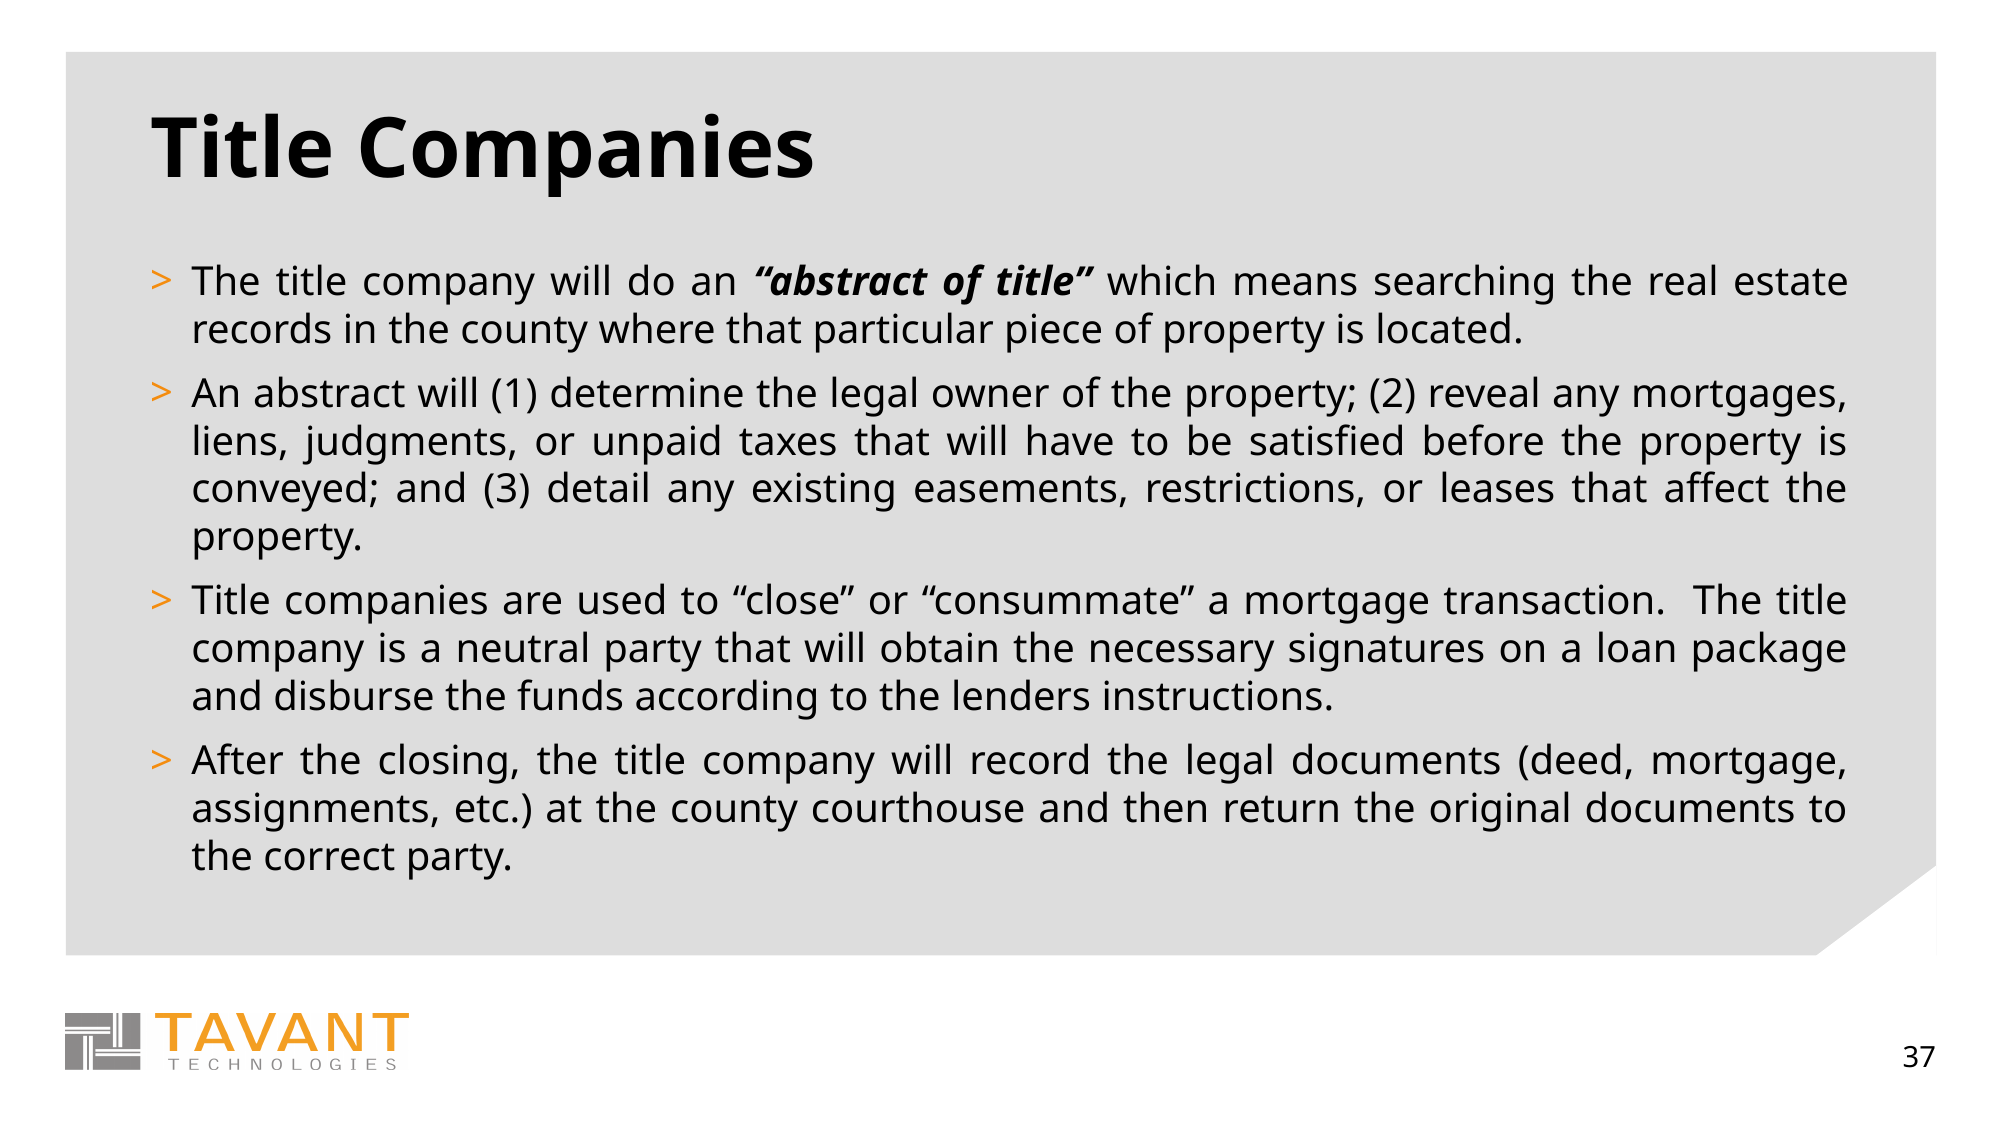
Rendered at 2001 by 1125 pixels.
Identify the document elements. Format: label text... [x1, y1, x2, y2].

slide_number 37 [1519, 1028, 1937, 1090]
list The title company will do an “abstract of title” which means searching the real estate records in the county where that particular piece of property is located. An abstract will (1) determine the legal owner of the property; (2) reveal any mortgages, liens, judgments, or unpaid taxes that will have to be satisfied before the property is conveyed; and (3) detail any existing easements, restrictions, or leases that affect the property. Title companies are used to “close” or “consummate” a mortgage transaction. The title company is a neutral party that will obtain the necessary signatures on a loan package and disburse the funds according to the lenders instructions. After the closing, the title company will record the legal documents (deed, mortgage, assignments, etc.) at the county courthouse and then return the original documents to the correct party. [150, 247, 1850, 894]
picture [65, 1013, 409, 1070]
title Title Companies [150, 50, 1850, 239]
